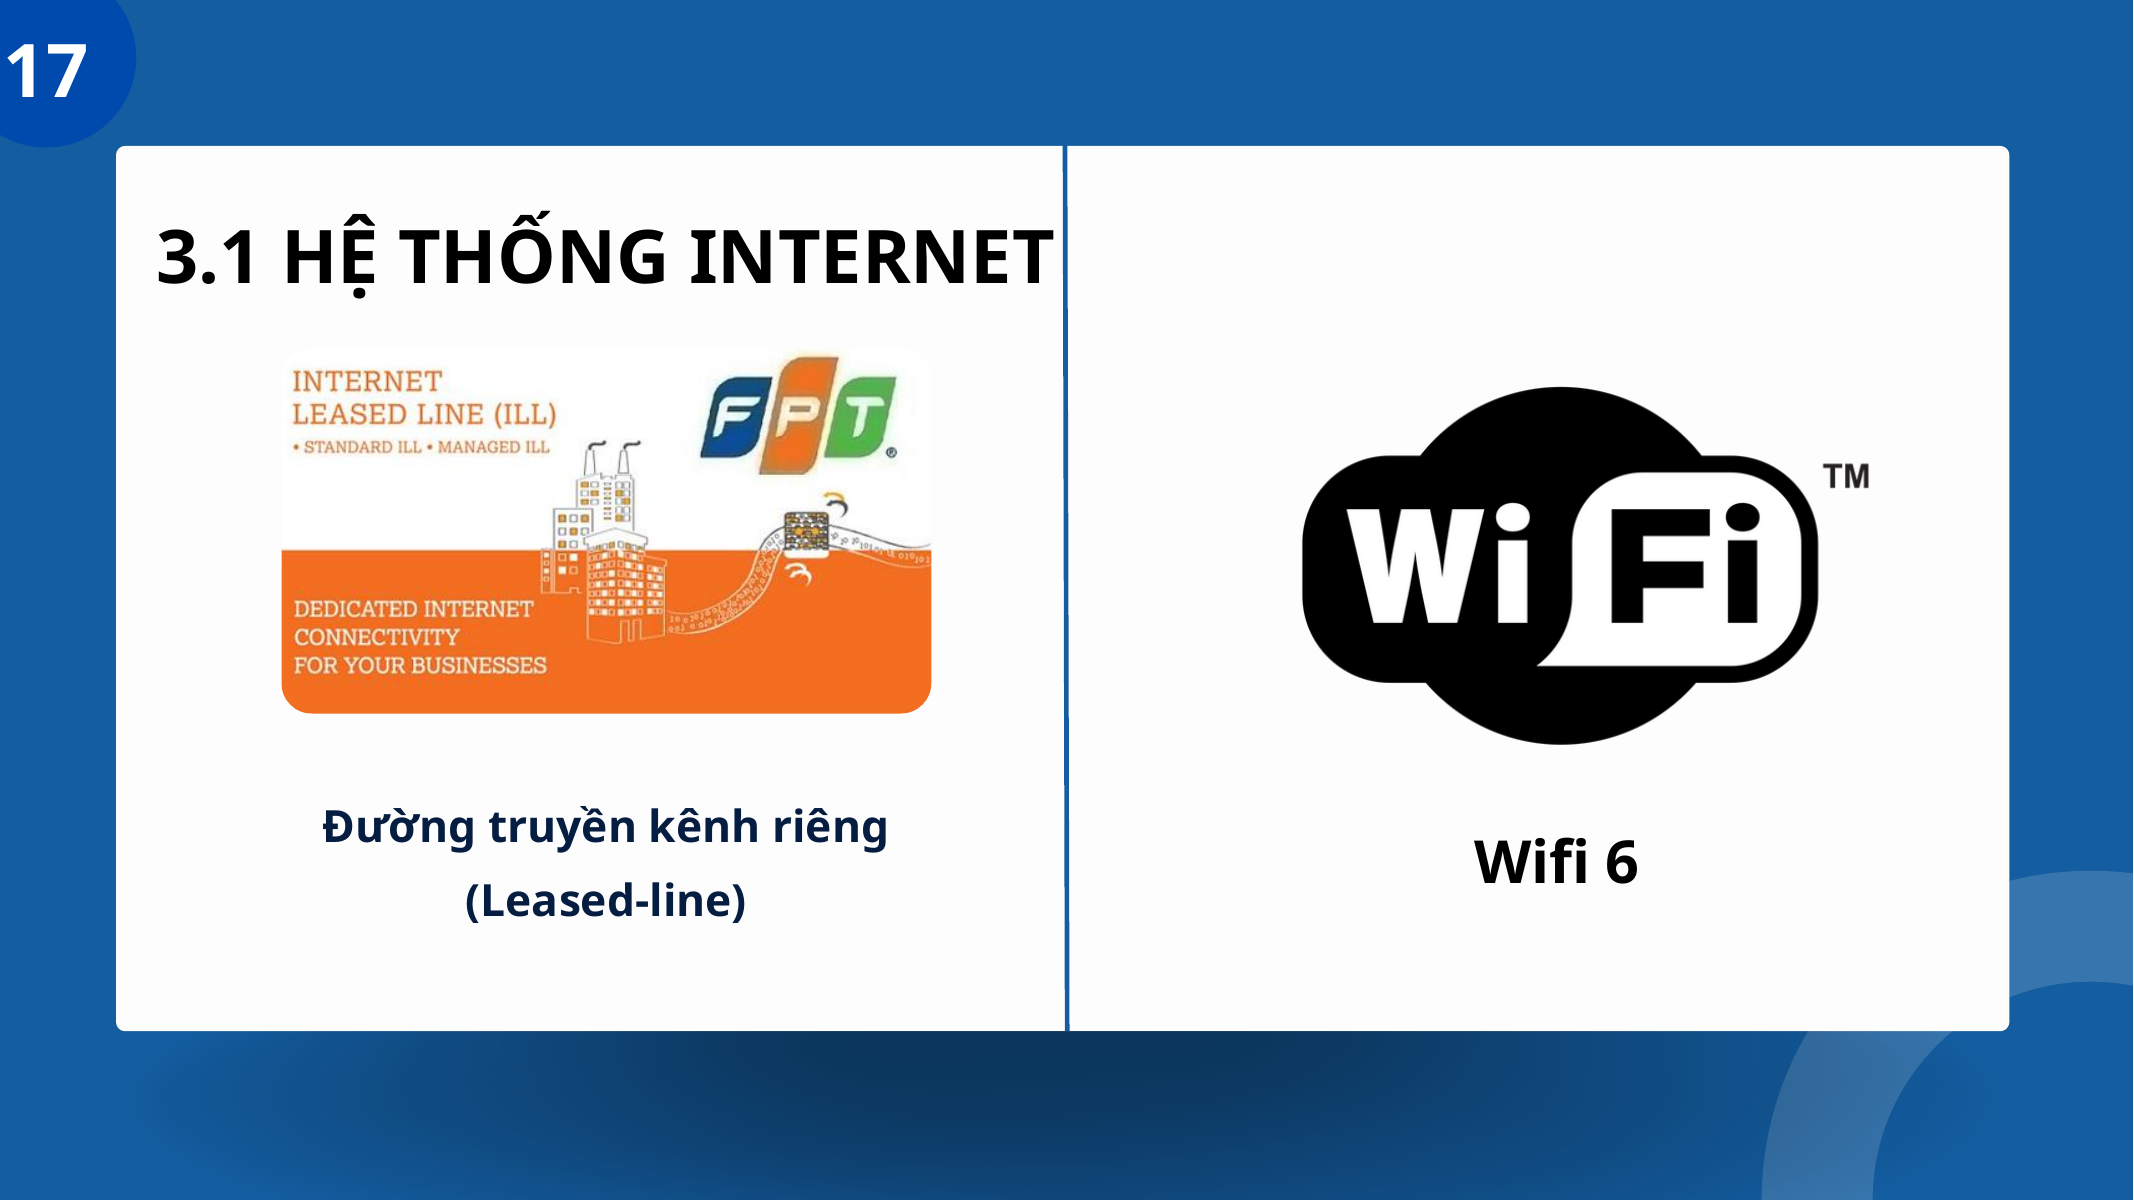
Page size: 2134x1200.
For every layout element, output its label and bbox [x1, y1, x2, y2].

text_box [1816, 925, 2134, 1200]
text_box [0, 0, 137, 148]
text_box [115, 133, 1059, 1032]
text_box [1072, 133, 2010, 1032]
text_box [120, 1043, 1811, 1200]
text_box [1064, 114, 1068, 1032]
